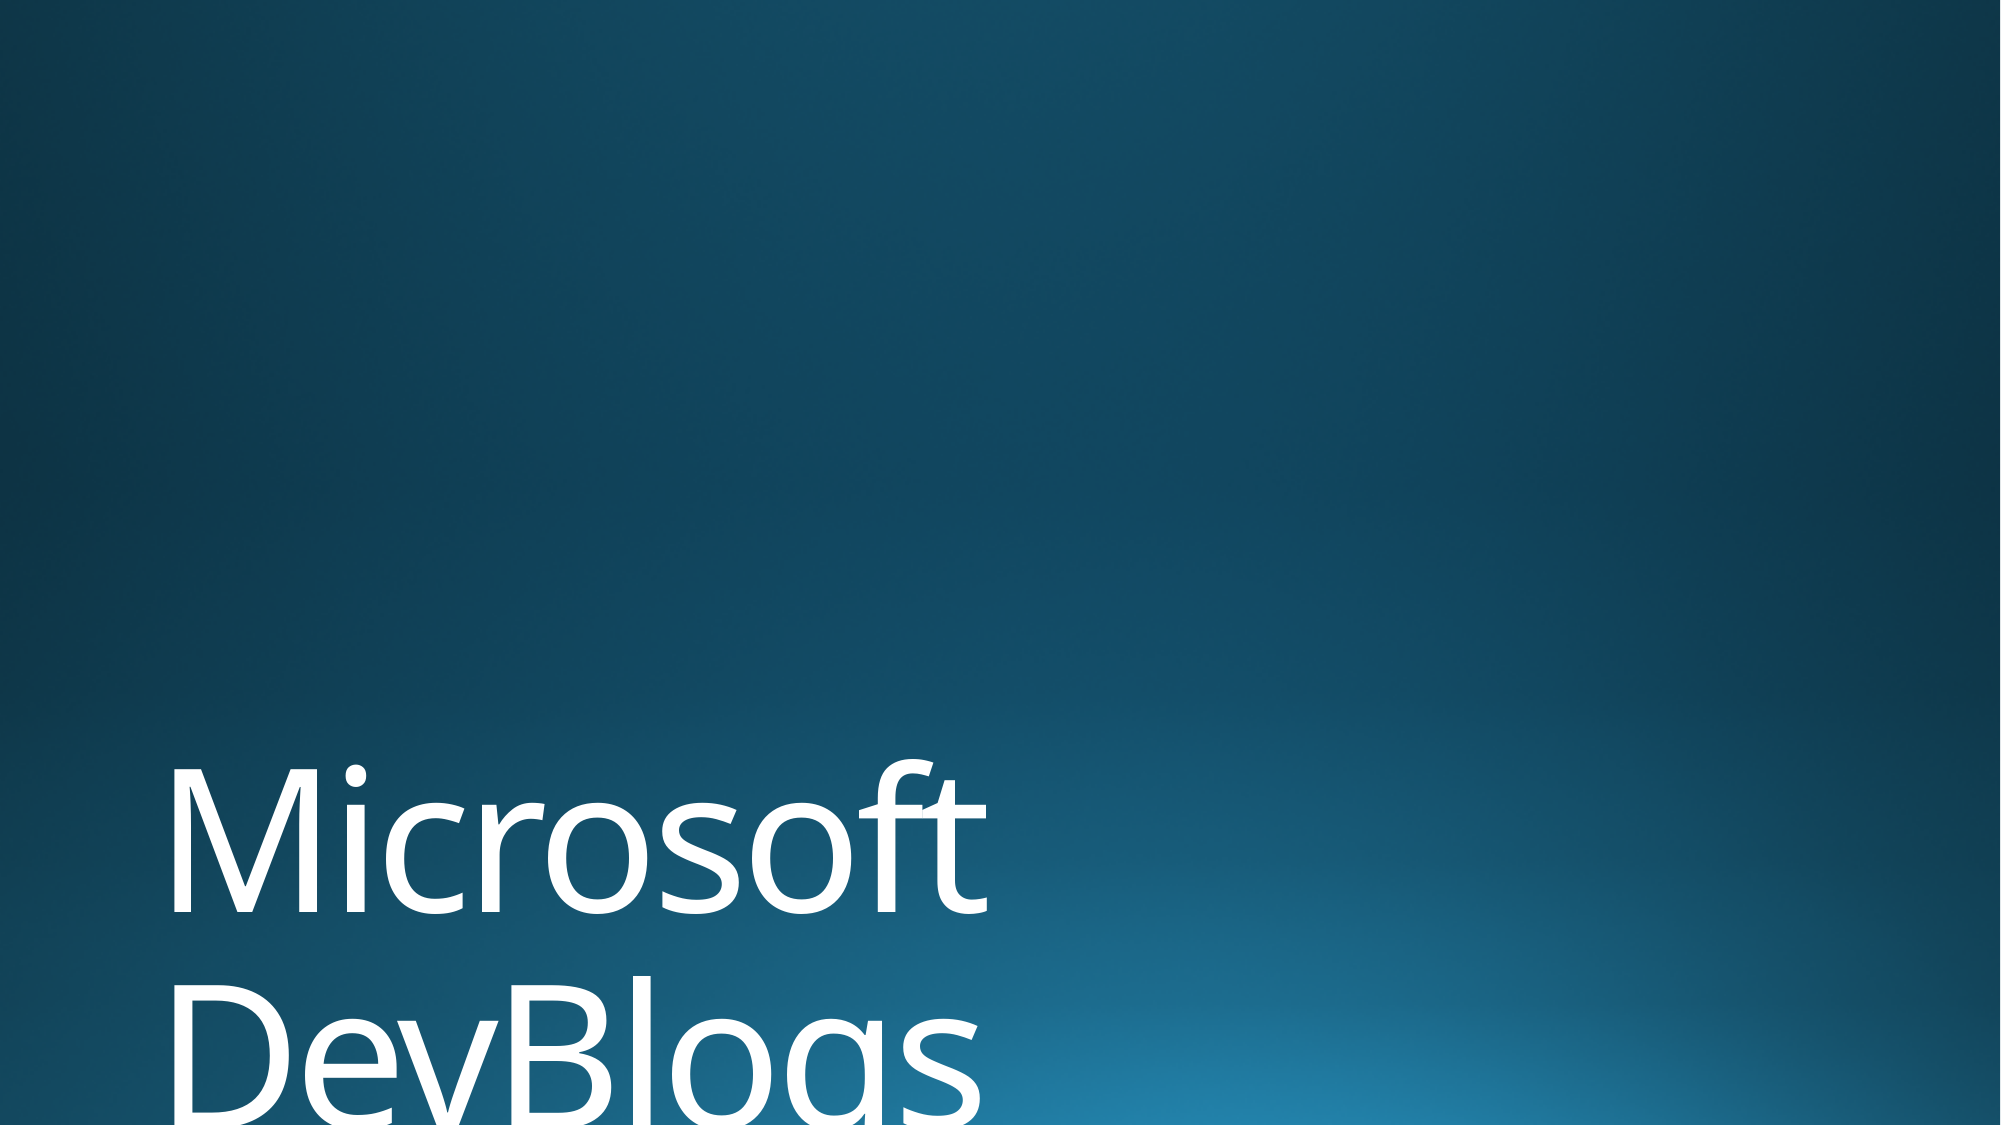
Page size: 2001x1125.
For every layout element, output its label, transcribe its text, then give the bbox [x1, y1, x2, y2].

title Microsoft DevBlogs [140, 732, 1641, 1002]
picture [0, 0, 2001, 1125]
